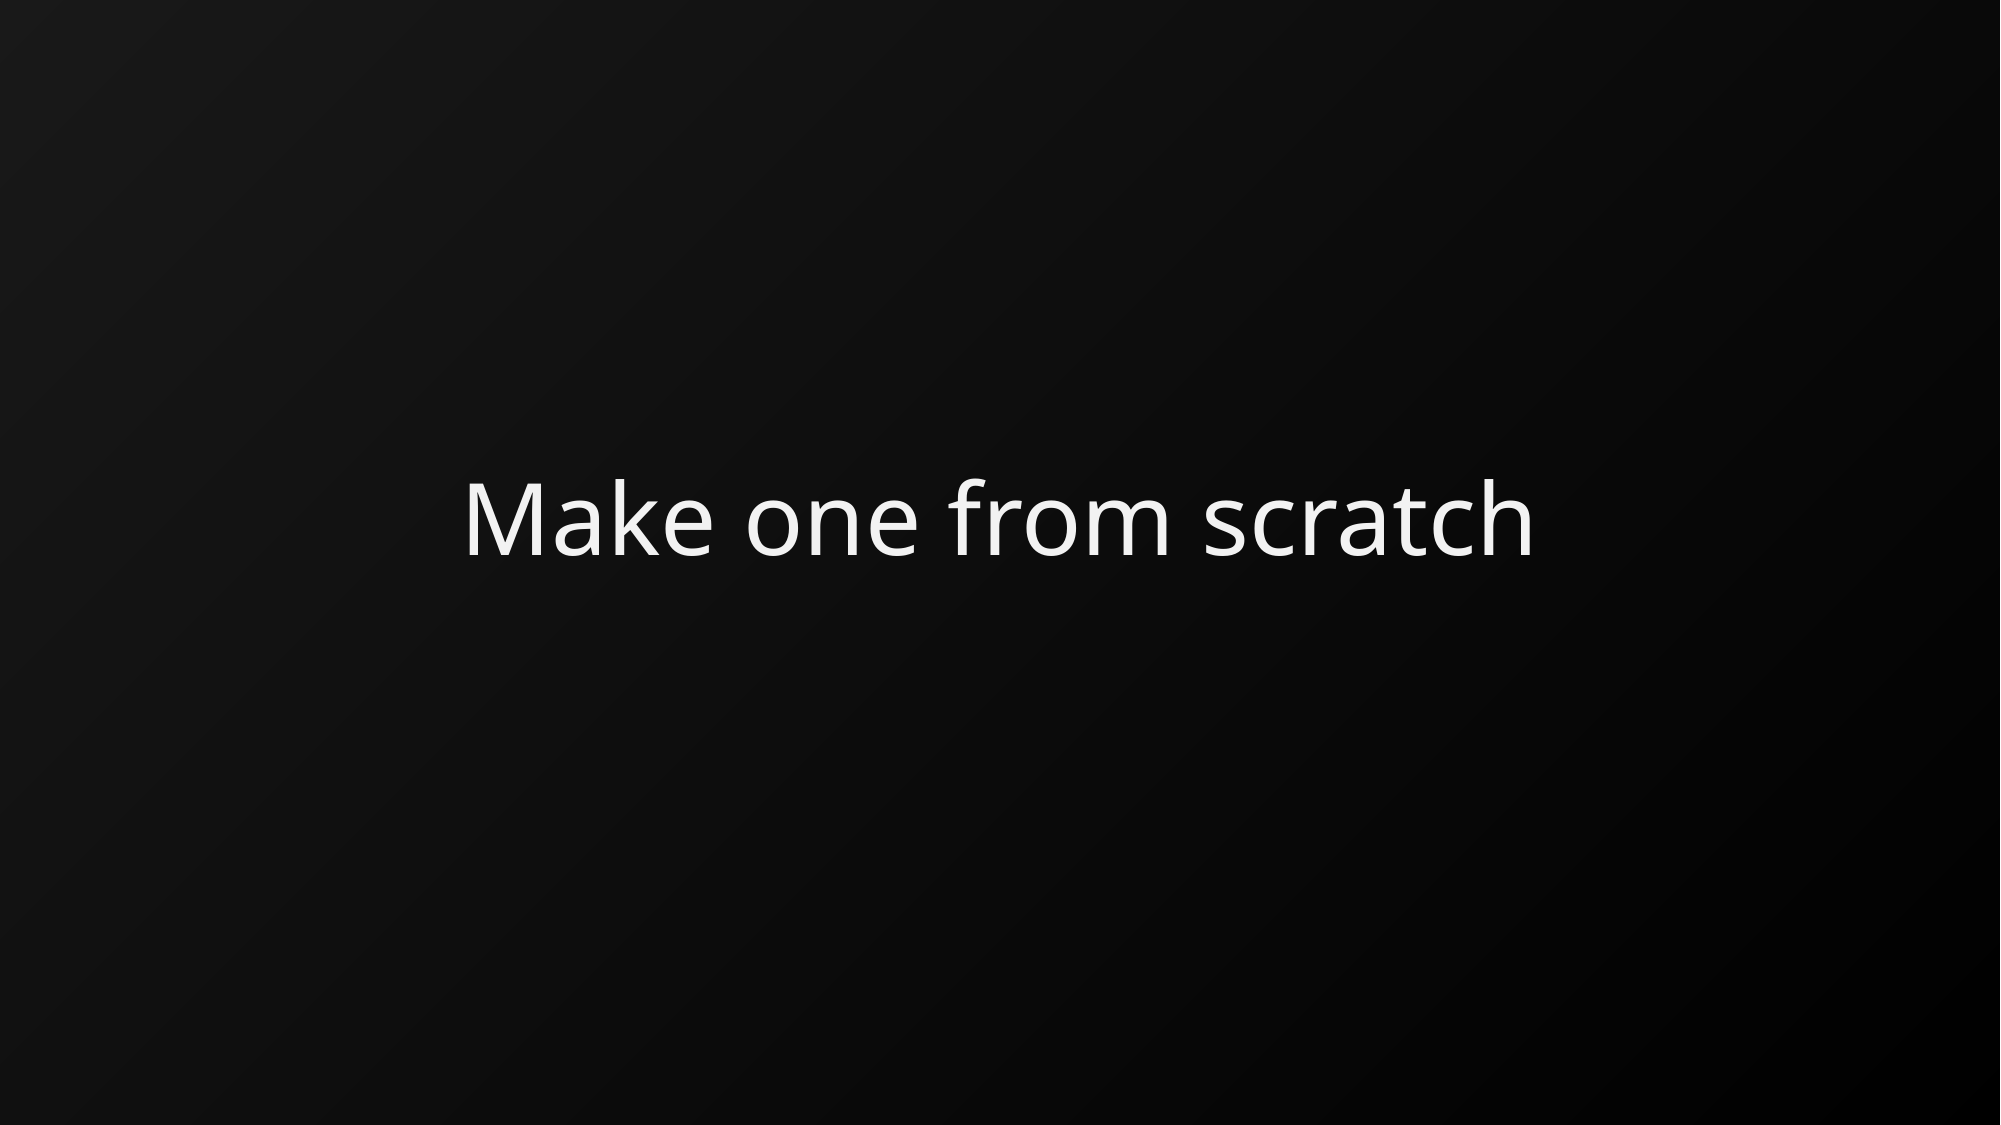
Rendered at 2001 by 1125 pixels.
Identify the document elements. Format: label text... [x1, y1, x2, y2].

title Make one from scratch [137, 414, 1863, 632]
